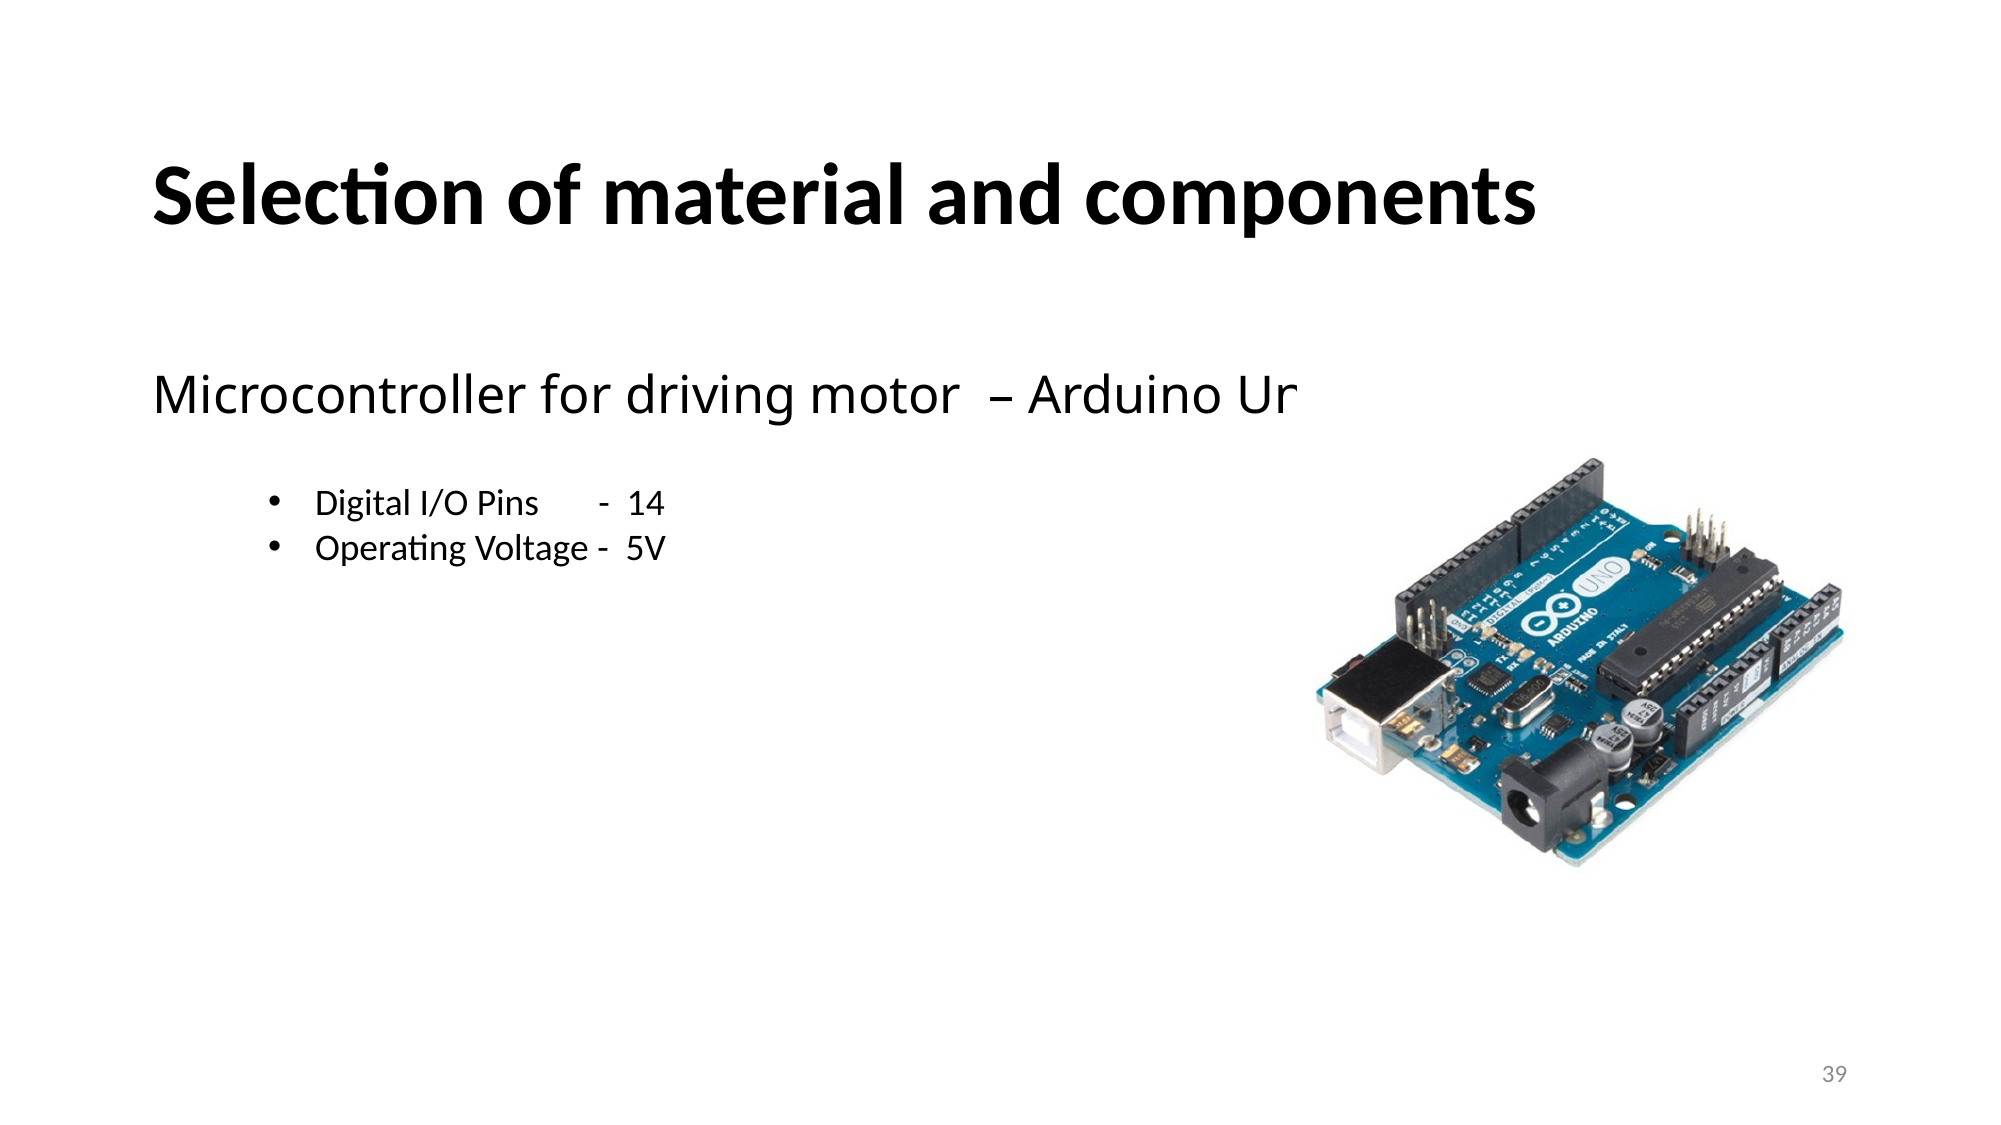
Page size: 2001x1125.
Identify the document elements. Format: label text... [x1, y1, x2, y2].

slide_number 39 [1412, 1042, 1863, 1103]
title Selection of material and components [137, 140, 1863, 357]
picture [1297, 375, 1863, 941]
text_box Digital I/O Pins - 14 Operating Voltage - 5V [253, 470, 682, 621]
text_box Microcontroller for driving motor – Arduino Uno [137, 357, 1863, 547]
